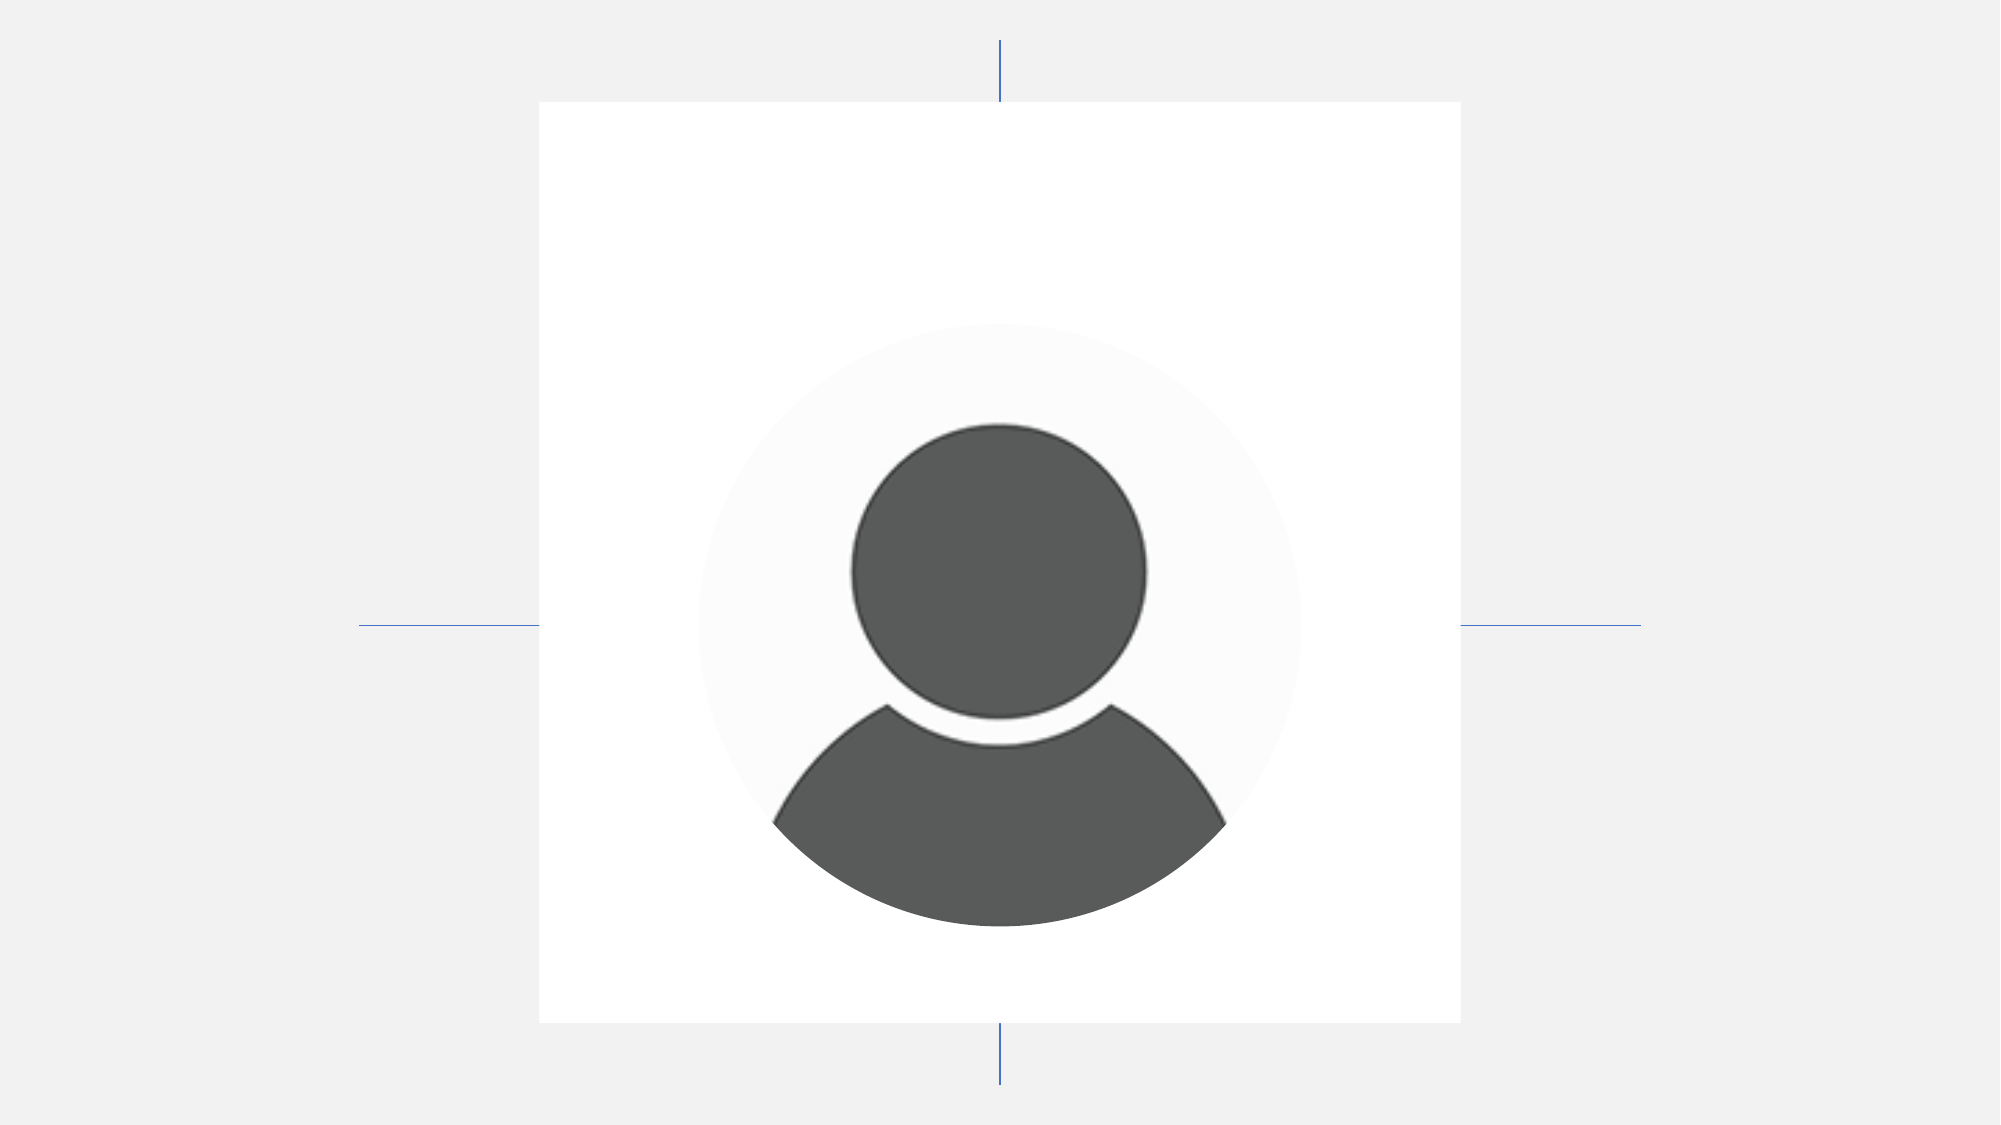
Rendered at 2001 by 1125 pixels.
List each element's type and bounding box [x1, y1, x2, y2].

picture [698, 324, 1302, 927]
text_box [359, 40, 1641, 1085]
